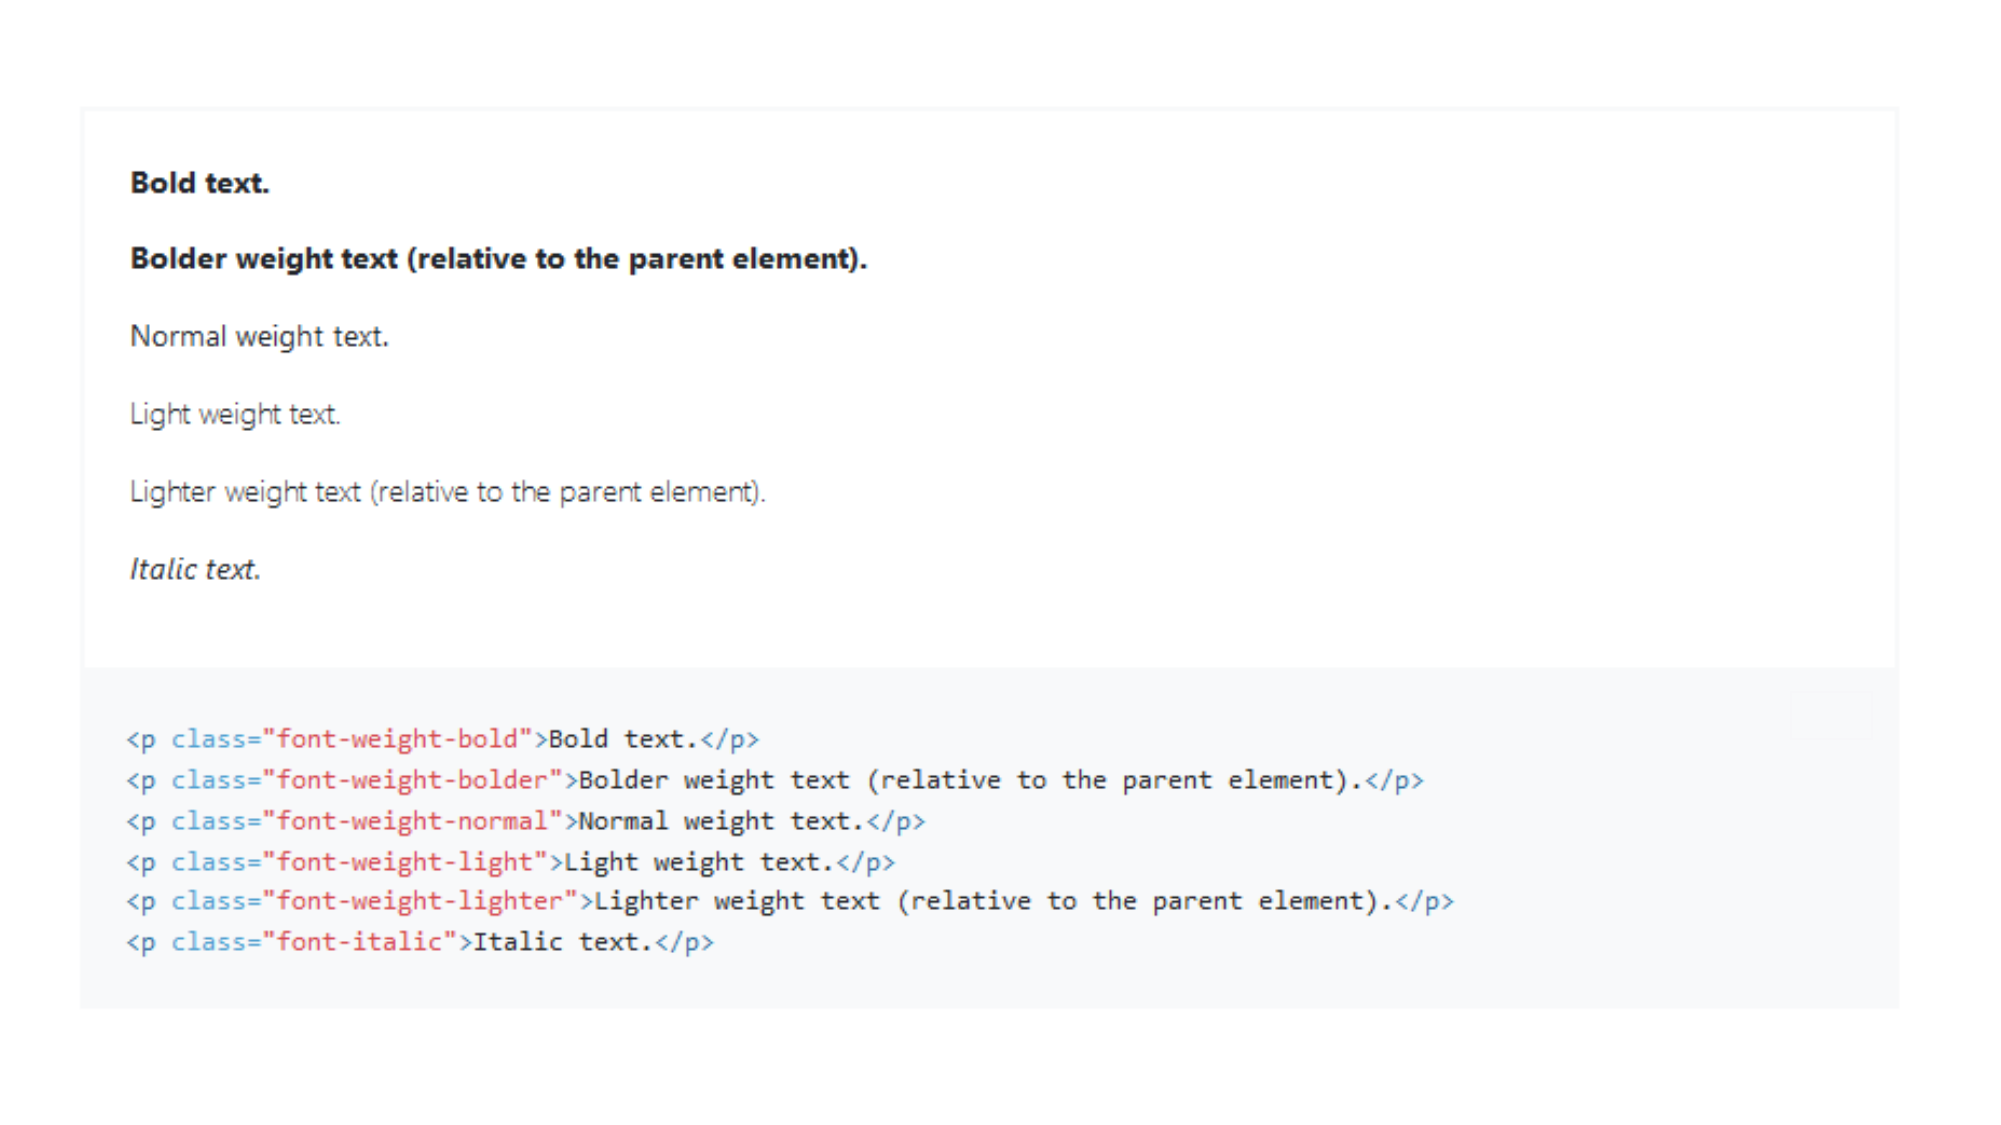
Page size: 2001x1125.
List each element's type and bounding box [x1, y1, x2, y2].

picture [70, 90, 1930, 1035]
